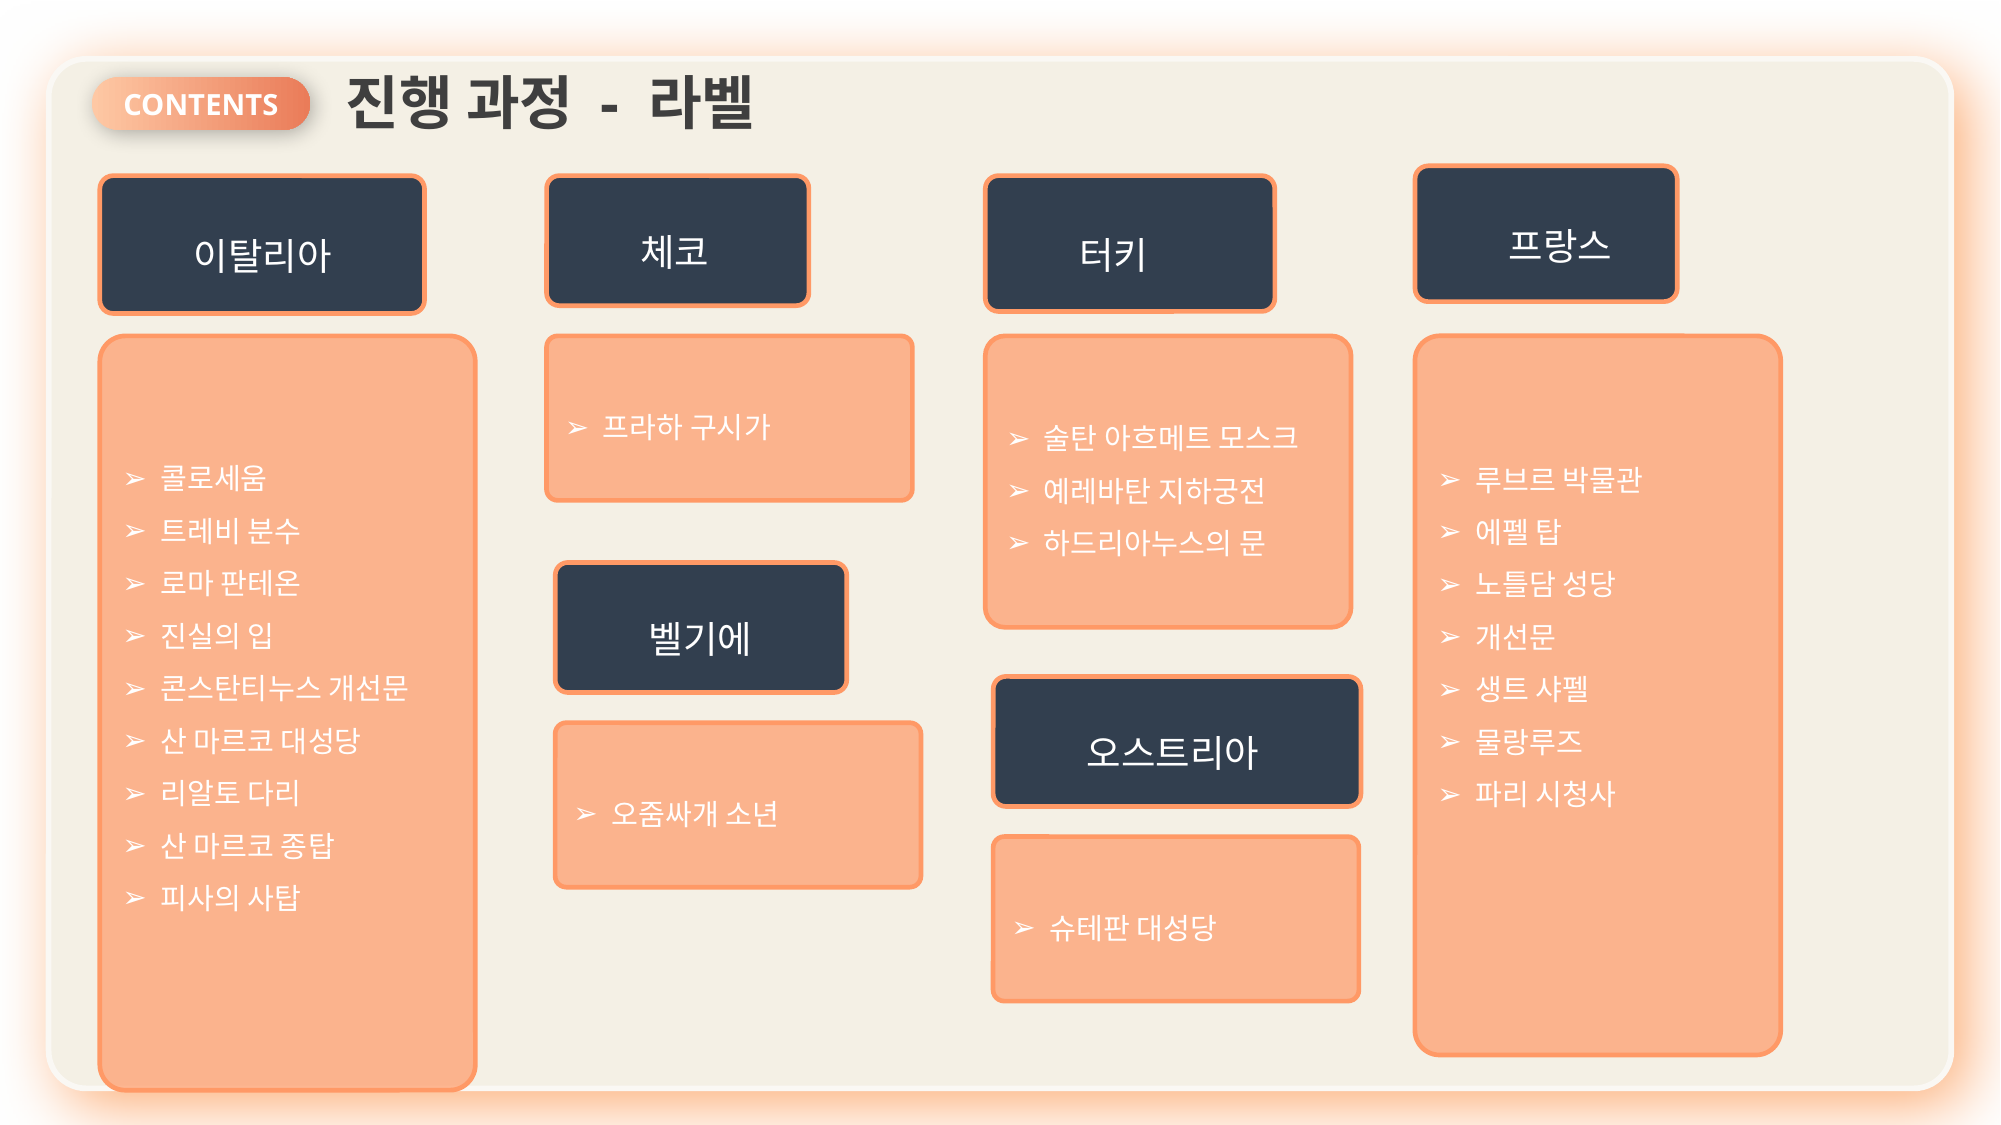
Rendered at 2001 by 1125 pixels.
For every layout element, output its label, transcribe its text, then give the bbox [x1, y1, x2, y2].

text_box 술탄 아흐메트 모스크 예레바탄 지하궁전 하드리아누스의 문 [985, 335, 1352, 628]
text_box 루브르 박물관 에펠 탑 노틀담 성당 개선문 생트 샤펠 물랑루즈 파리 시청사 [1414, 335, 1781, 1056]
text_box [48, 58, 1952, 1089]
text_box 터키 [985, 175, 1275, 312]
text_box 체코 [546, 175, 809, 306]
text_box 슈테판 대성당 [993, 836, 1359, 1002]
text_box CONTENTS [91, 77, 310, 130]
text_box 오스트리아 [993, 676, 1361, 807]
text_box 진행 과정 - 라벨 [330, 58, 1399, 144]
text_box 프랑스 [1415, 165, 1678, 302]
text_box 벨기에 [555, 562, 847, 693]
text_box 콜로세움 트레비 분수 로마 판테온 진실의 입 콘스탄티누스 개선문 산 마르코 대성당 리알토 다리 산 마르코 종탑 피사의 사탑 [99, 335, 476, 1091]
text_box 프라하 구시가 [546, 335, 913, 501]
text_box 이탈리아 [99, 175, 425, 314]
text_box 오줌싸개 소년 [555, 722, 921, 888]
